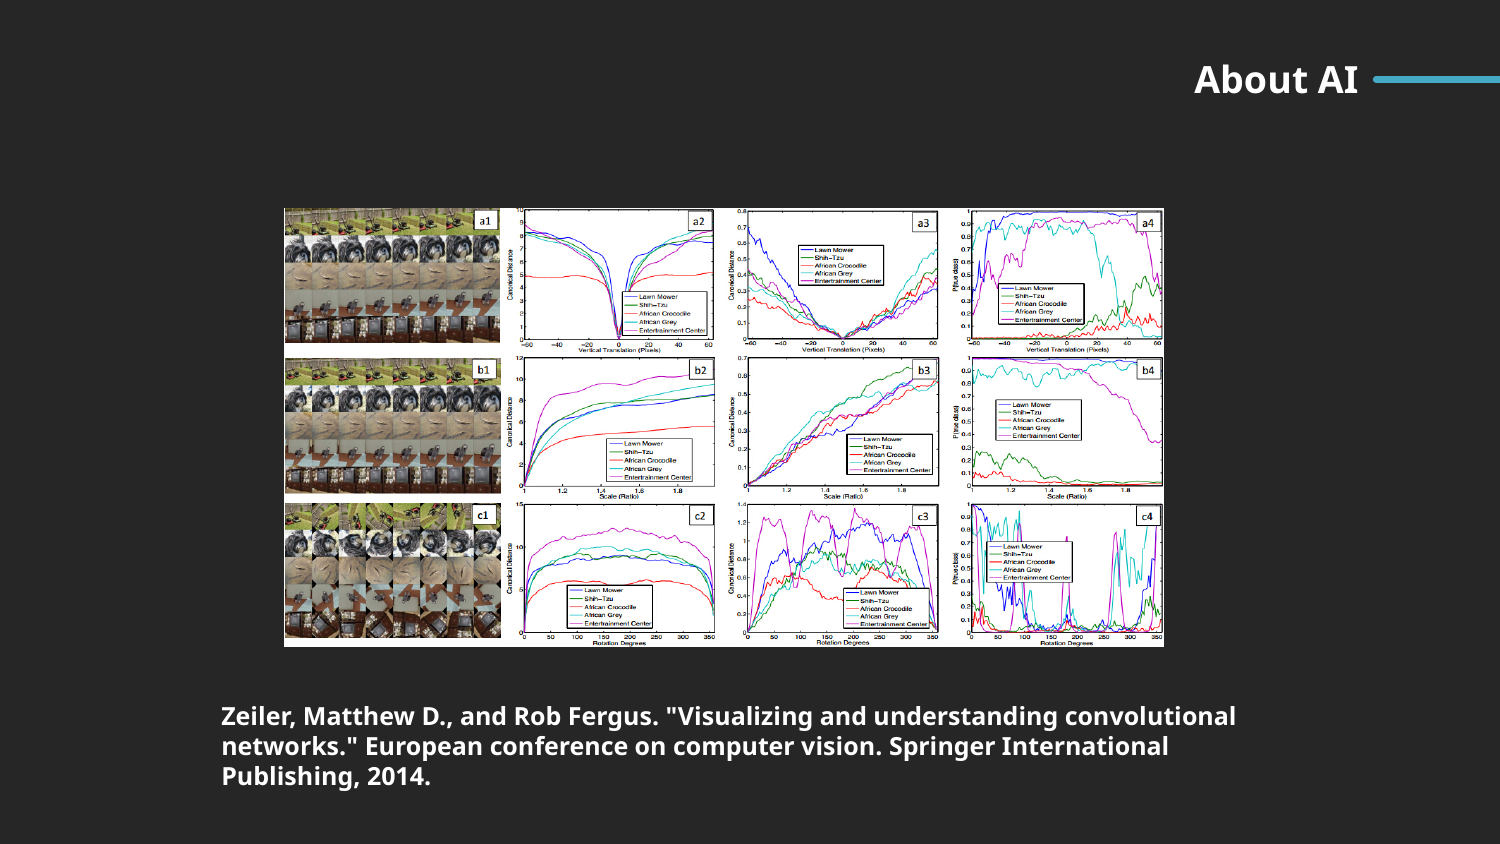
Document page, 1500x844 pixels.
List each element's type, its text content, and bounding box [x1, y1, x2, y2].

text_box Zeiler, Matthew D., and Rob Fergus. "Visualizing and understanding convolutional networks." European conference on computer vision. Springer International Publishing, 2014. [206, 693, 1306, 799]
picture [284, 207, 1164, 647]
text_box About AI [1179, 48, 1384, 109]
